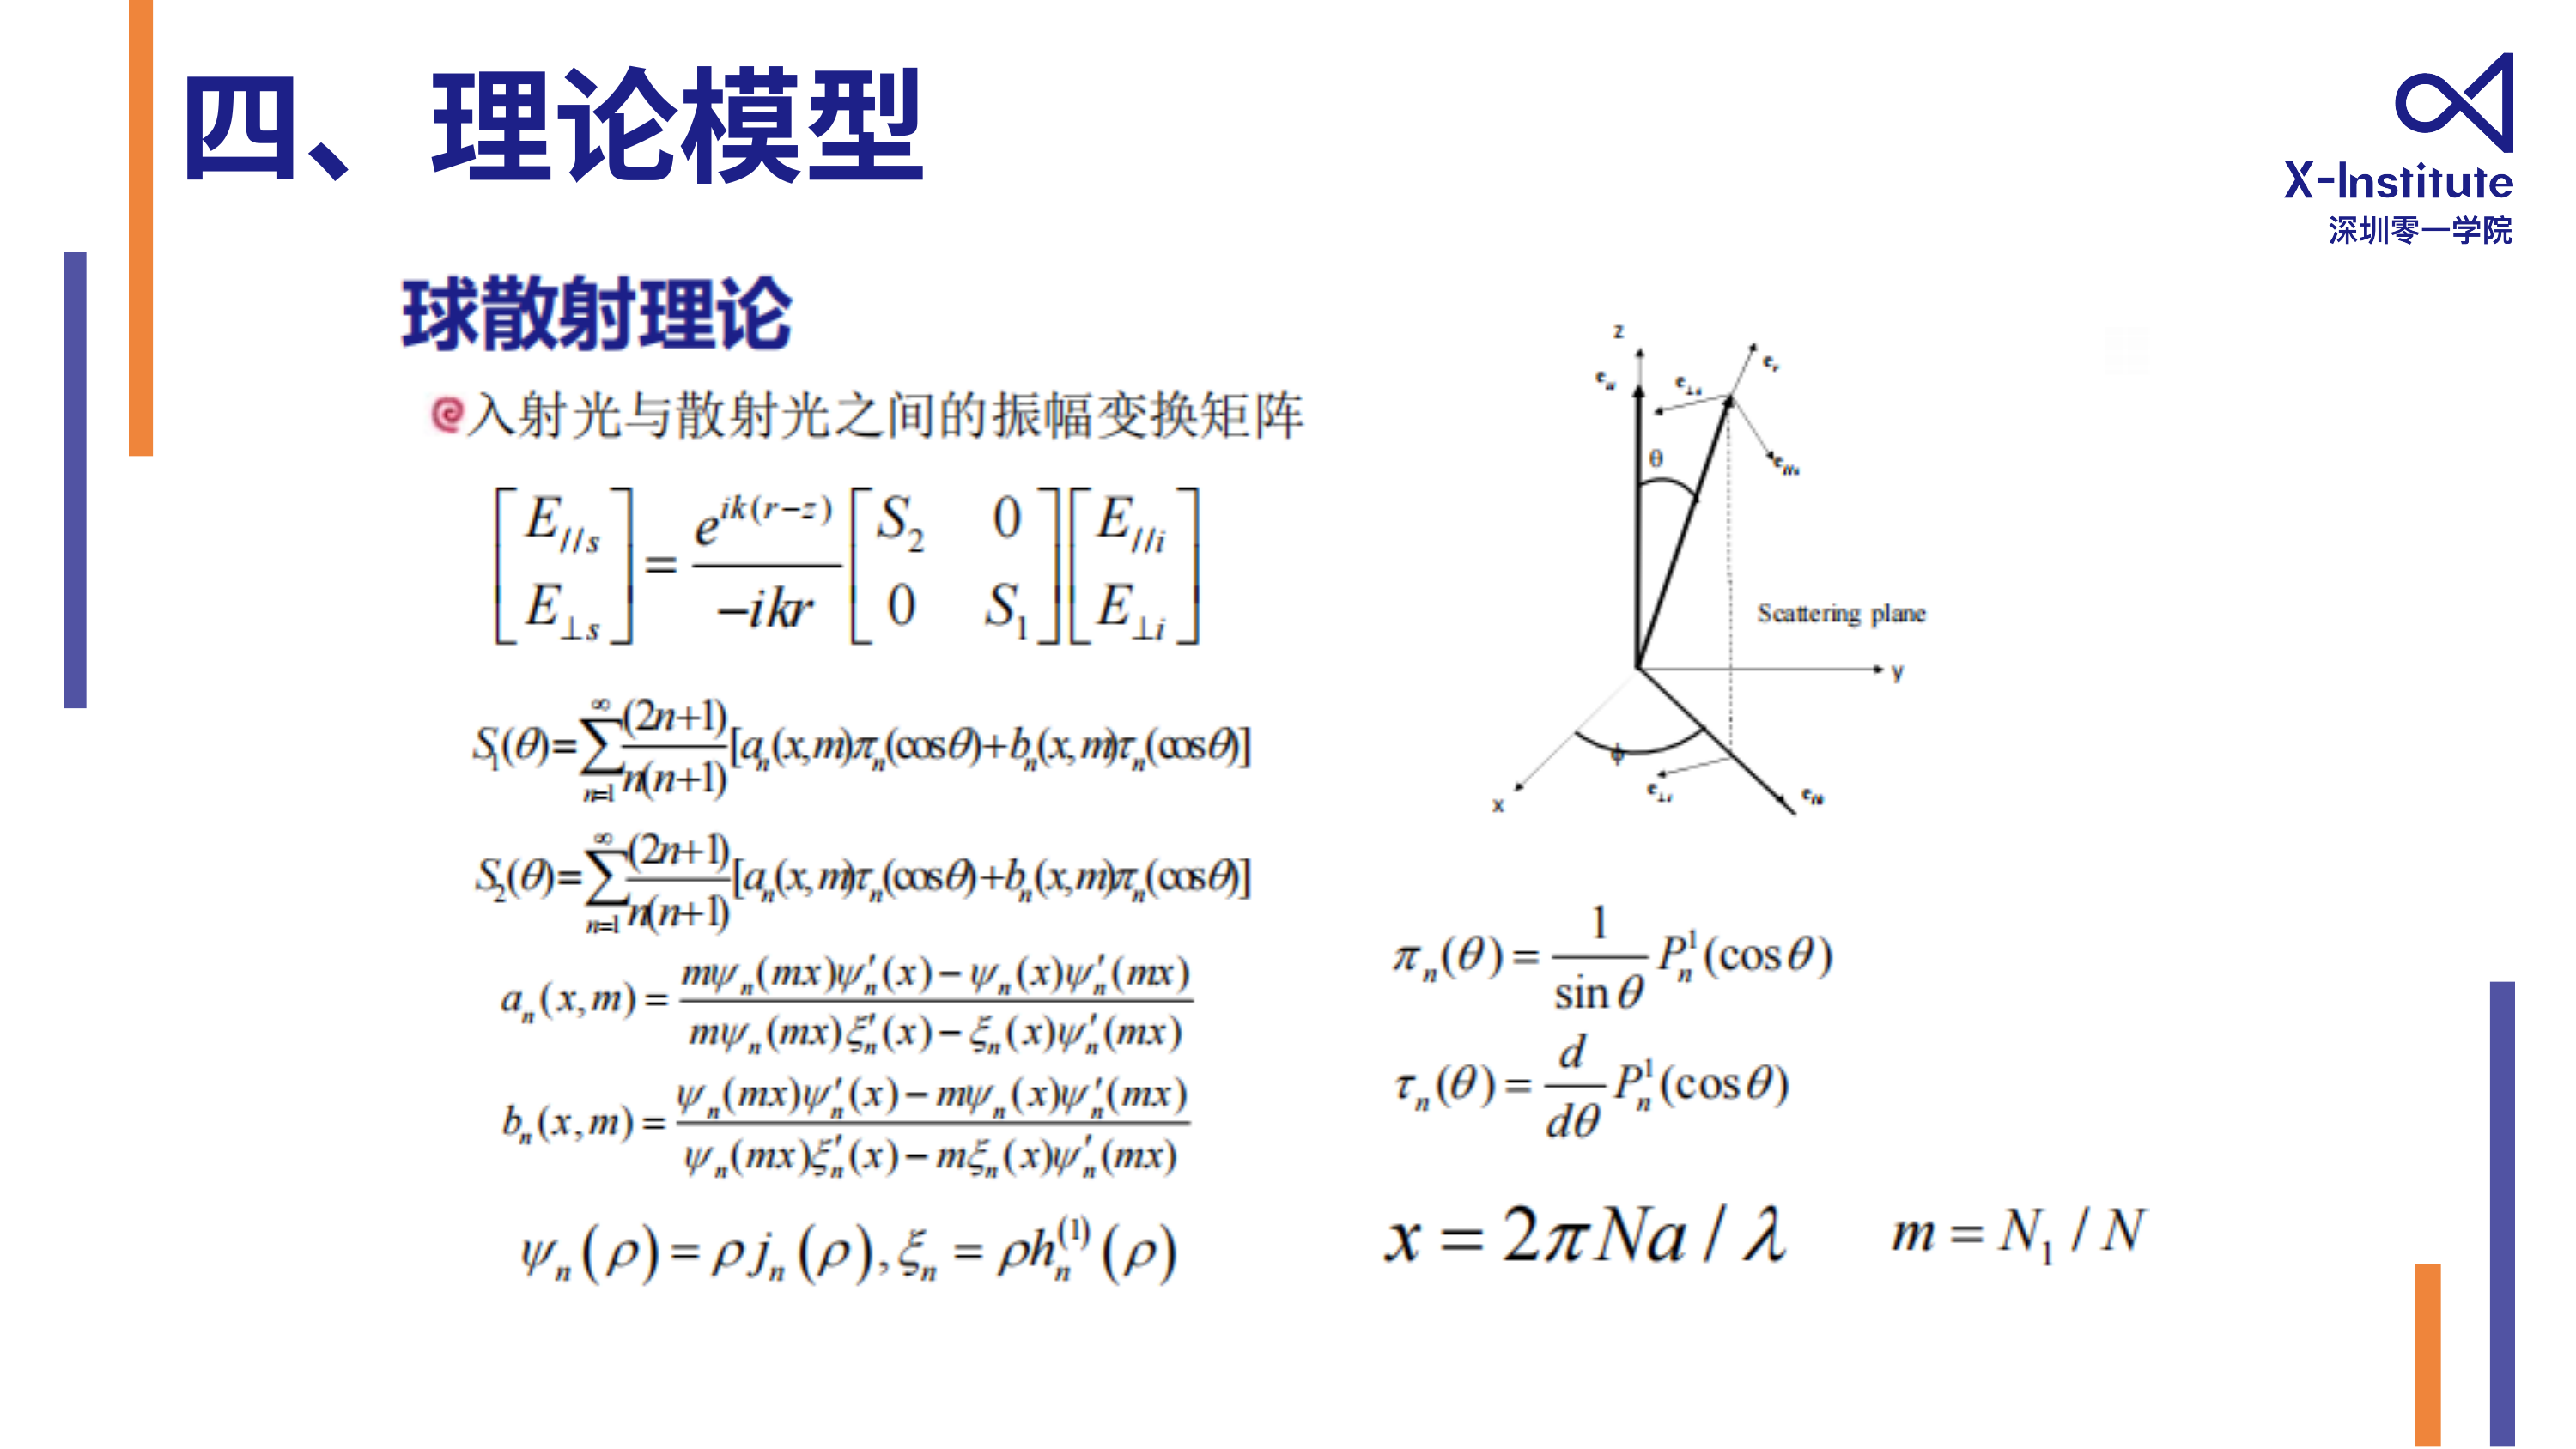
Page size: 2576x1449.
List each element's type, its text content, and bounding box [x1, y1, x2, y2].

text_box 四、理论模型 [178, 0, 1764, 198]
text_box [397, 252, 2190, 1292]
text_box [128, 0, 154, 457]
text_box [64, 252, 87, 709]
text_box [2415, 1264, 2441, 1447]
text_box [2489, 981, 2516, 1447]
picture [2269, 27, 2533, 260]
